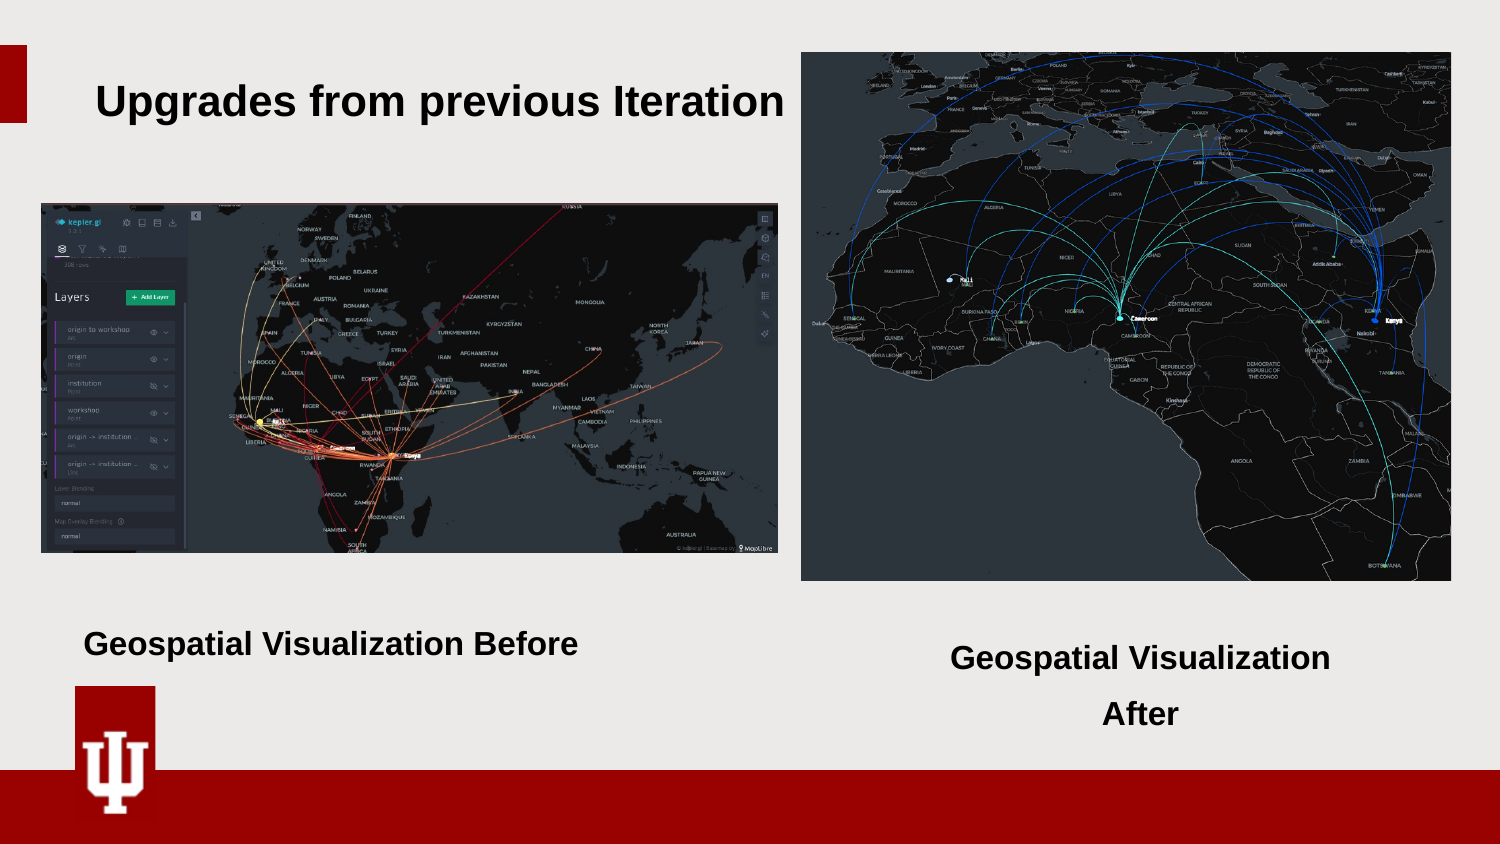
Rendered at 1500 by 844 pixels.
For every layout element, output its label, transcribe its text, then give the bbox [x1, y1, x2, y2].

text_box Geospatial Visualization Before [27, 606, 645, 662]
text_box Upgrades from previous Iteration [31, 51, 895, 126]
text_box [0, 33, 28, 124]
text_box Geospatial Visualization After [894, 605, 1387, 748]
picture [40, 202, 778, 553]
text_box [801, 52, 1452, 581]
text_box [0, 757, 1500, 844]
text_box [75, 686, 156, 757]
